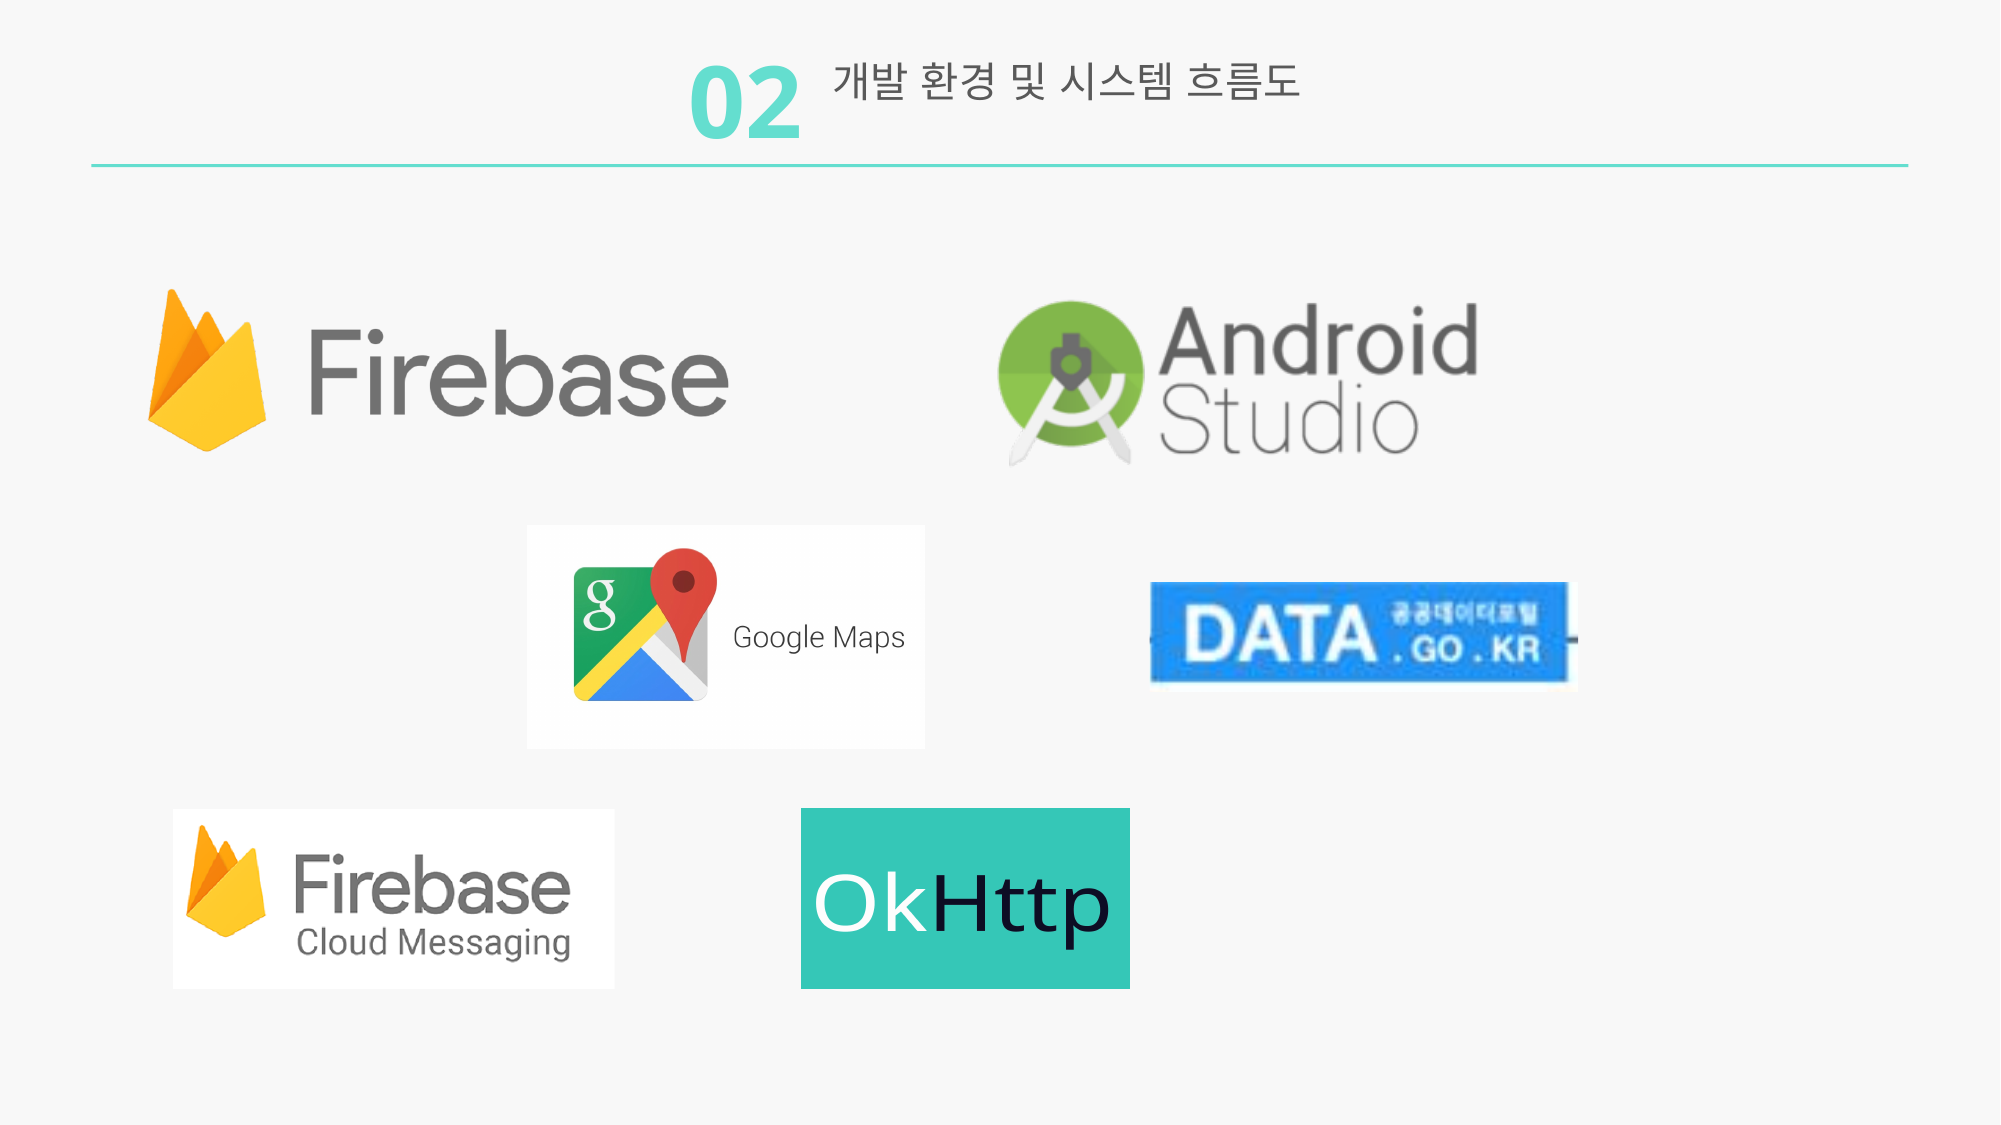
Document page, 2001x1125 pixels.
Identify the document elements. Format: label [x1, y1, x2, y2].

text_box [90, 163, 673, 168]
text_box [673, 30, 1342, 168]
picture [172, 809, 615, 989]
text_box [1342, 163, 1909, 168]
picture [1149, 582, 1579, 692]
picture [801, 808, 1130, 989]
picture [527, 525, 925, 749]
picture [62, 240, 814, 499]
picture [924, 280, 1550, 488]
